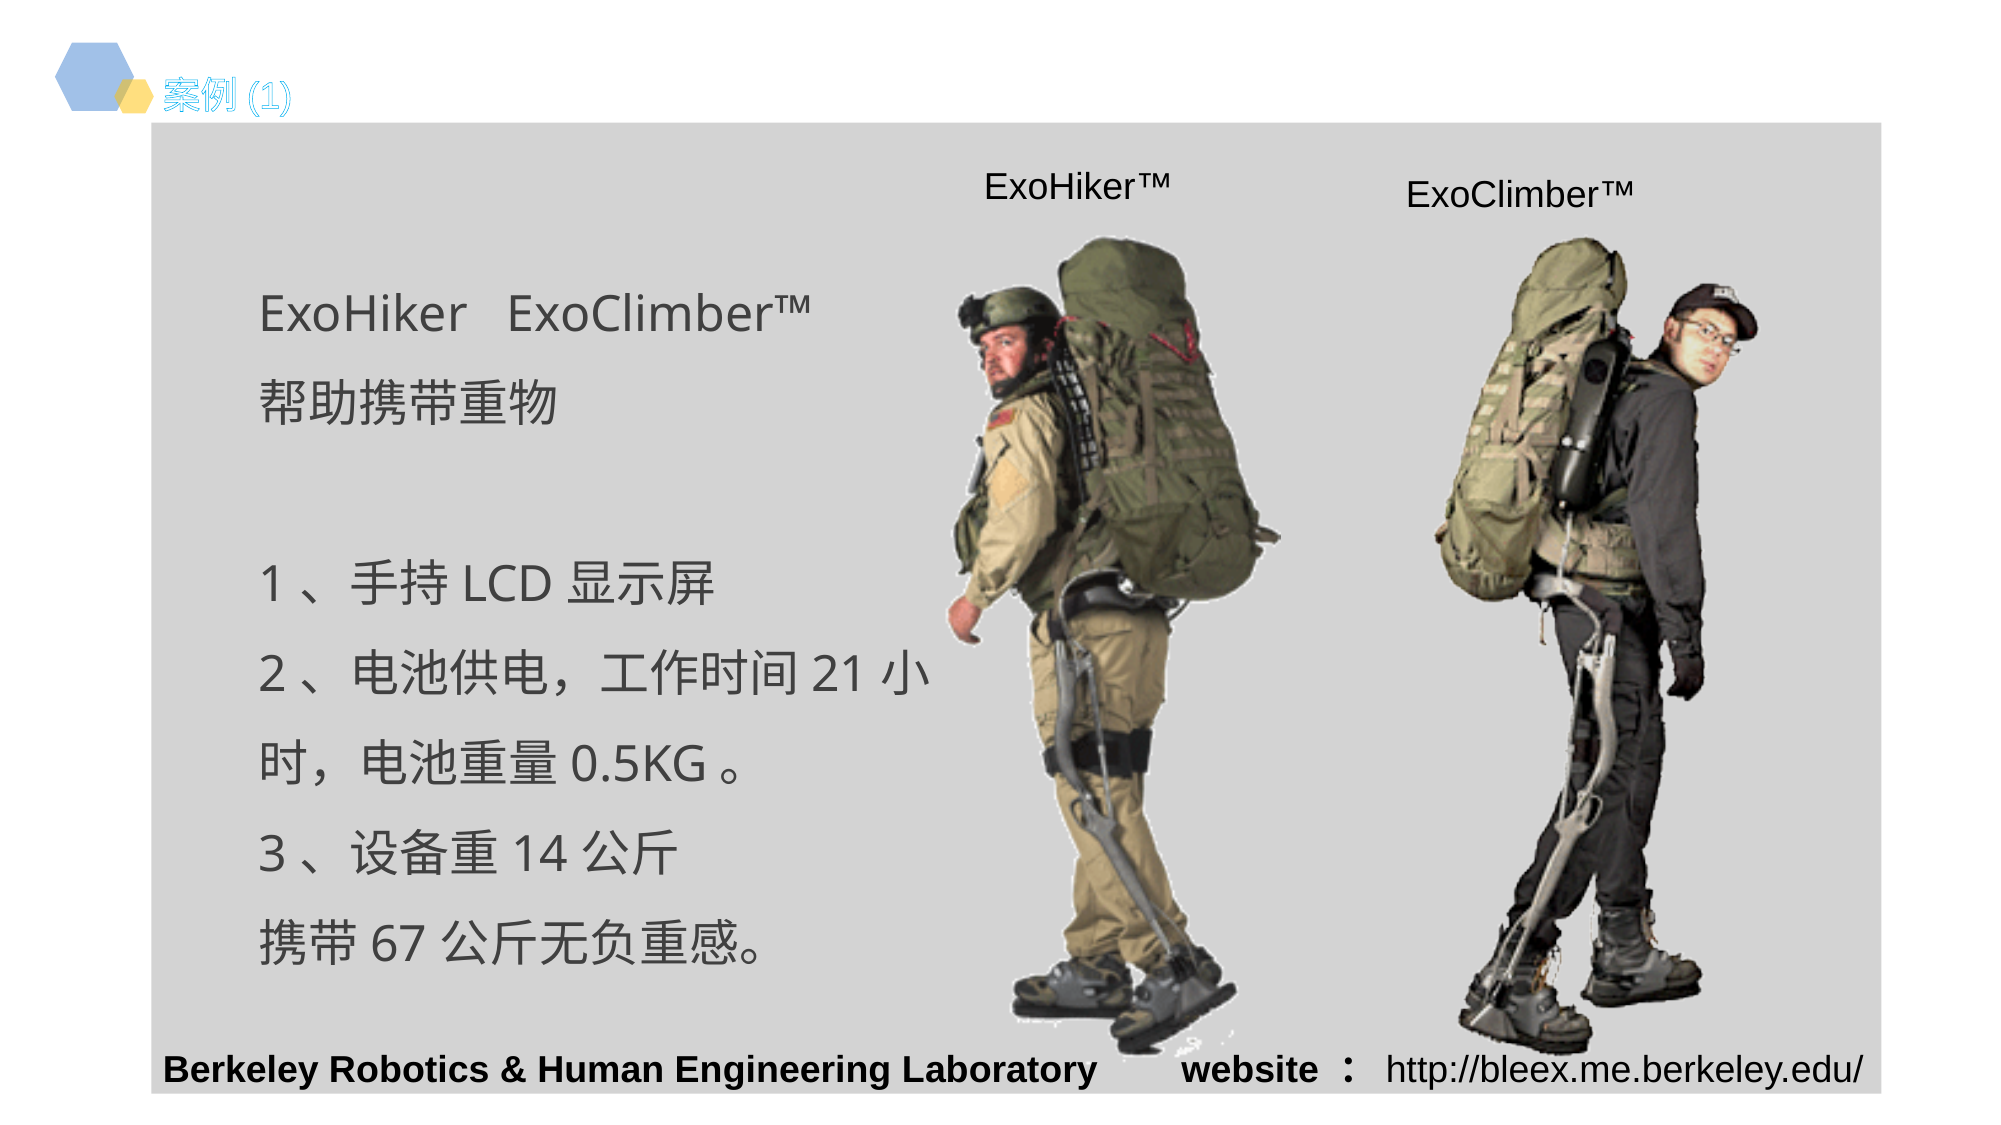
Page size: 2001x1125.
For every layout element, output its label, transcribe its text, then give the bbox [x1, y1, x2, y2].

text_box Berkeley Robotics & Human Engineering Laboratory website ：http://bleex.me.berkeley.edu/ [148, 1037, 1879, 1097]
text_box [54, 42, 135, 111]
text_box ExoHiker™ [969, 154, 1189, 215]
text_box 案例(1) [148, 63, 308, 124]
picture [1390, 223, 1771, 1080]
text_box ExoHiker ExoClimber™ 帮助携带重物 1、手持LCD显示屏 2、电池供电，工作时间21小时，电池重量0.5KG。 3、设备重14公斤 携带67公斤无负重感。 [243, 243, 932, 1037]
text_box [151, 122, 1882, 1094]
text_box ExoClimber™ [1391, 139, 1817, 223]
picture [932, 229, 1281, 1070]
text_box [114, 79, 148, 114]
